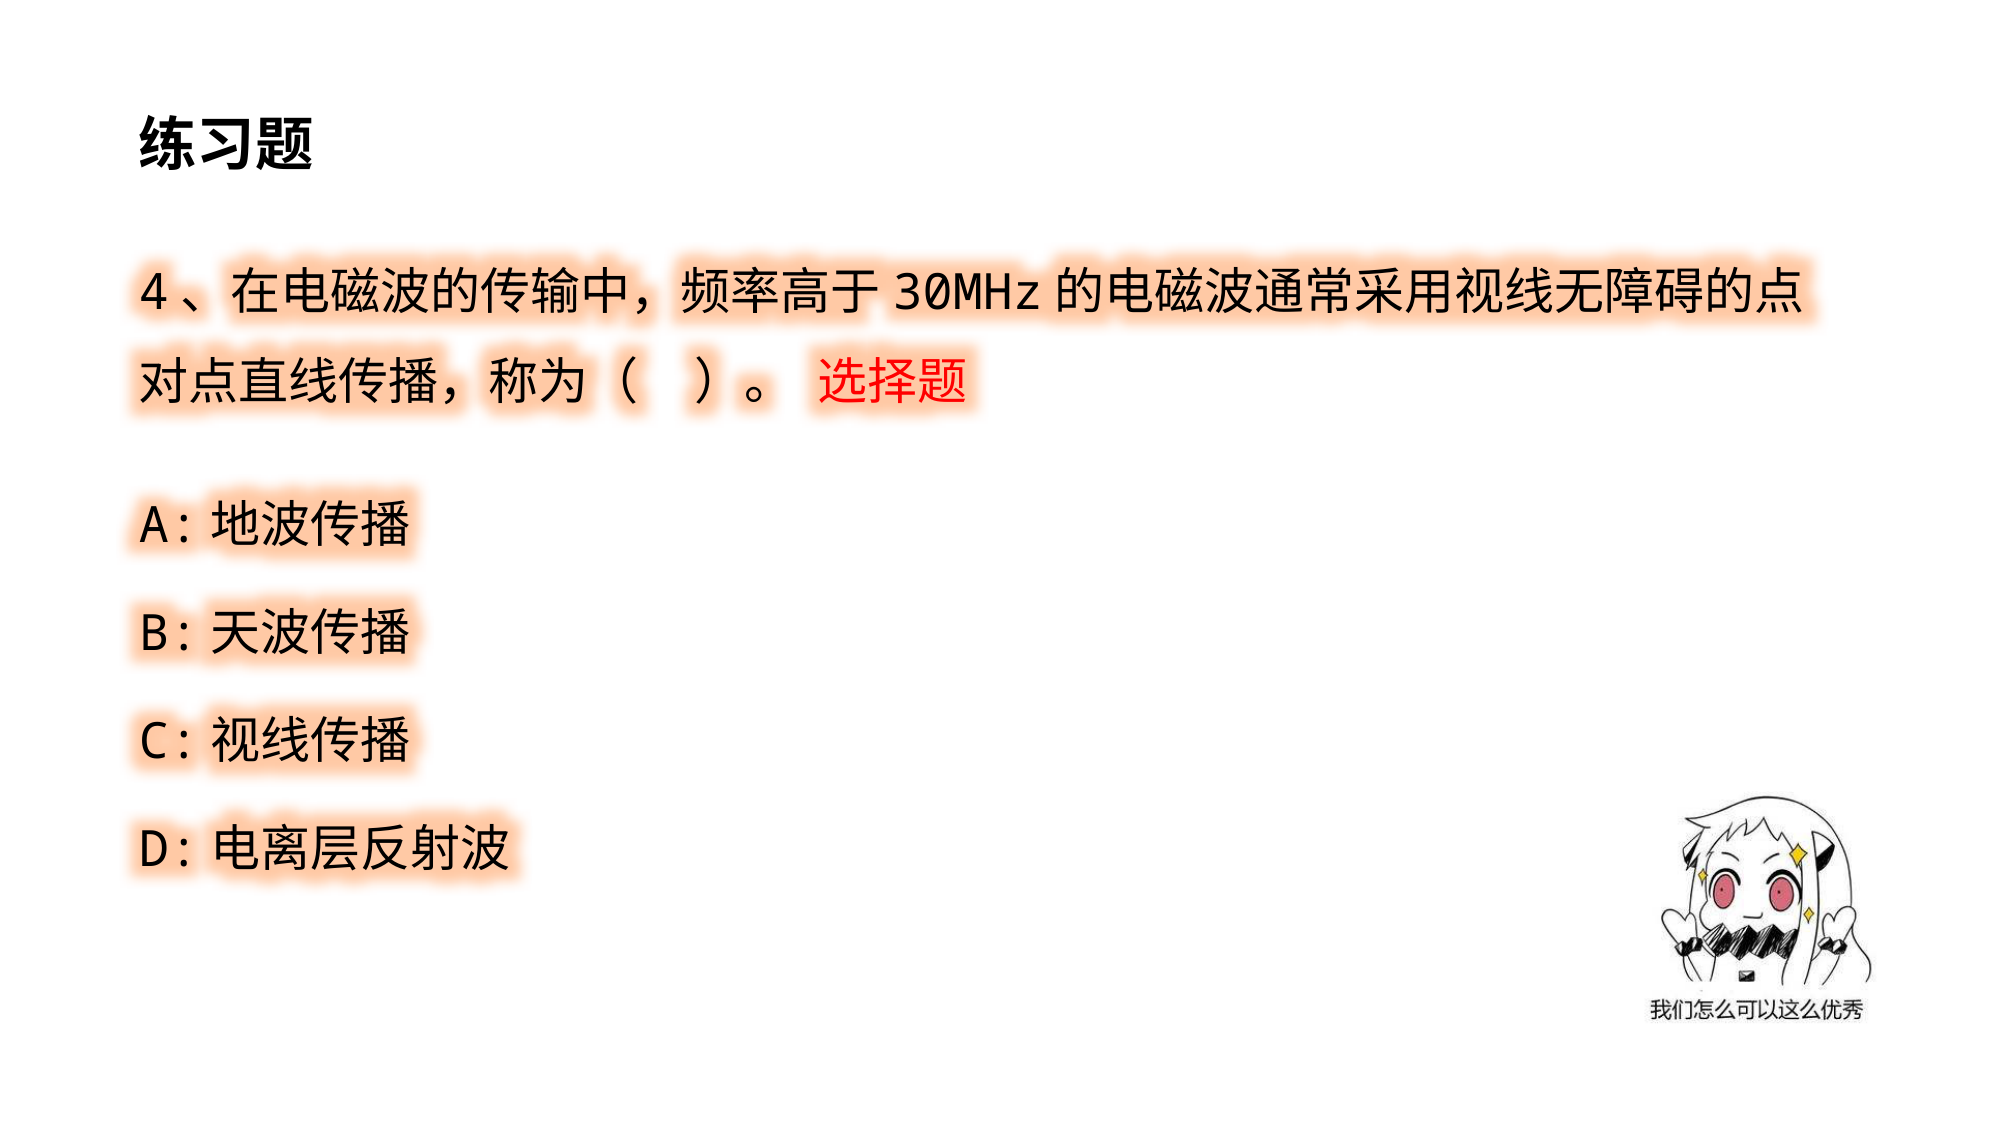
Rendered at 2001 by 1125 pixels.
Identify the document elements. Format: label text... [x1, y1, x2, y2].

text_box 二、双极不归零码：二进制数字符号0和1分别用负电平和正电平表示。 [117, 216, 1843, 1051]
text_box 练习题 [120, 97, 1568, 187]
picture [1628, 783, 1892, 1047]
table_cell -1 [113, 212, 1847, 1055]
text_box 4、在电磁波的传输中，频率高于30MHz的电磁波通常采用视线无障碍的点对点直线传播，称为（ ）。 选择题 A:地波传播 B:天波传播 C:视线传播 D:电离层反射波 [120, 219, 1839, 1047]
